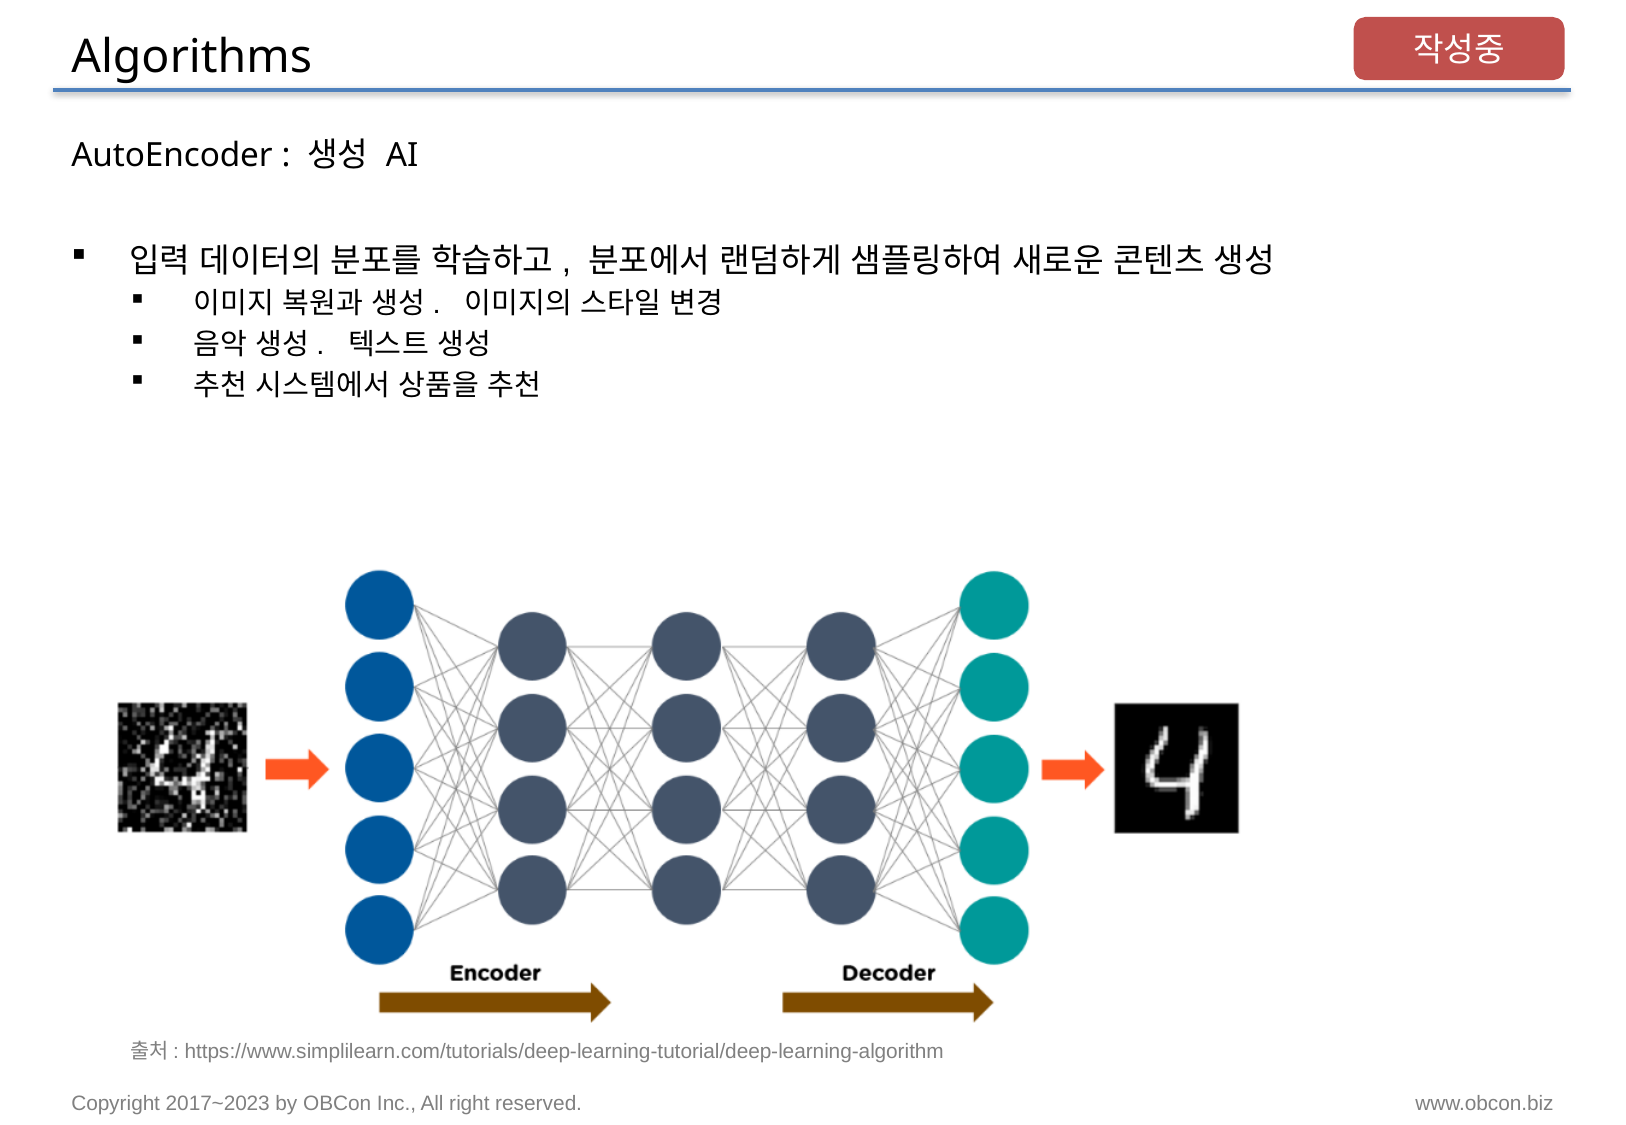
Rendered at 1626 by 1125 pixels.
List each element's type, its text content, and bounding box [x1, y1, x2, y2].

text_box 출처: https://www.simplilearn.com/tutorials/deep-learning-tutorial/deep-learning-algorithm [115, 1030, 1563, 1070]
text_box 입력 데이터의 분포를 학습하고, 분포에서 랜덤하게 샘플링하여 새로운 콘텐츠 생성 이미지 복원과 생성. 이미지의 스타일 변경 음악 생성. 텍스트 생성 추천 시스템에서 상품을 추천 [56, 231, 1569, 456]
title Algorithms [56, 19, 1569, 90]
text_box 작성중 [1353, 16, 1565, 81]
picture [103, 565, 1250, 1036]
list AutoEncoder : 생성 AI [56, 125, 1569, 181]
